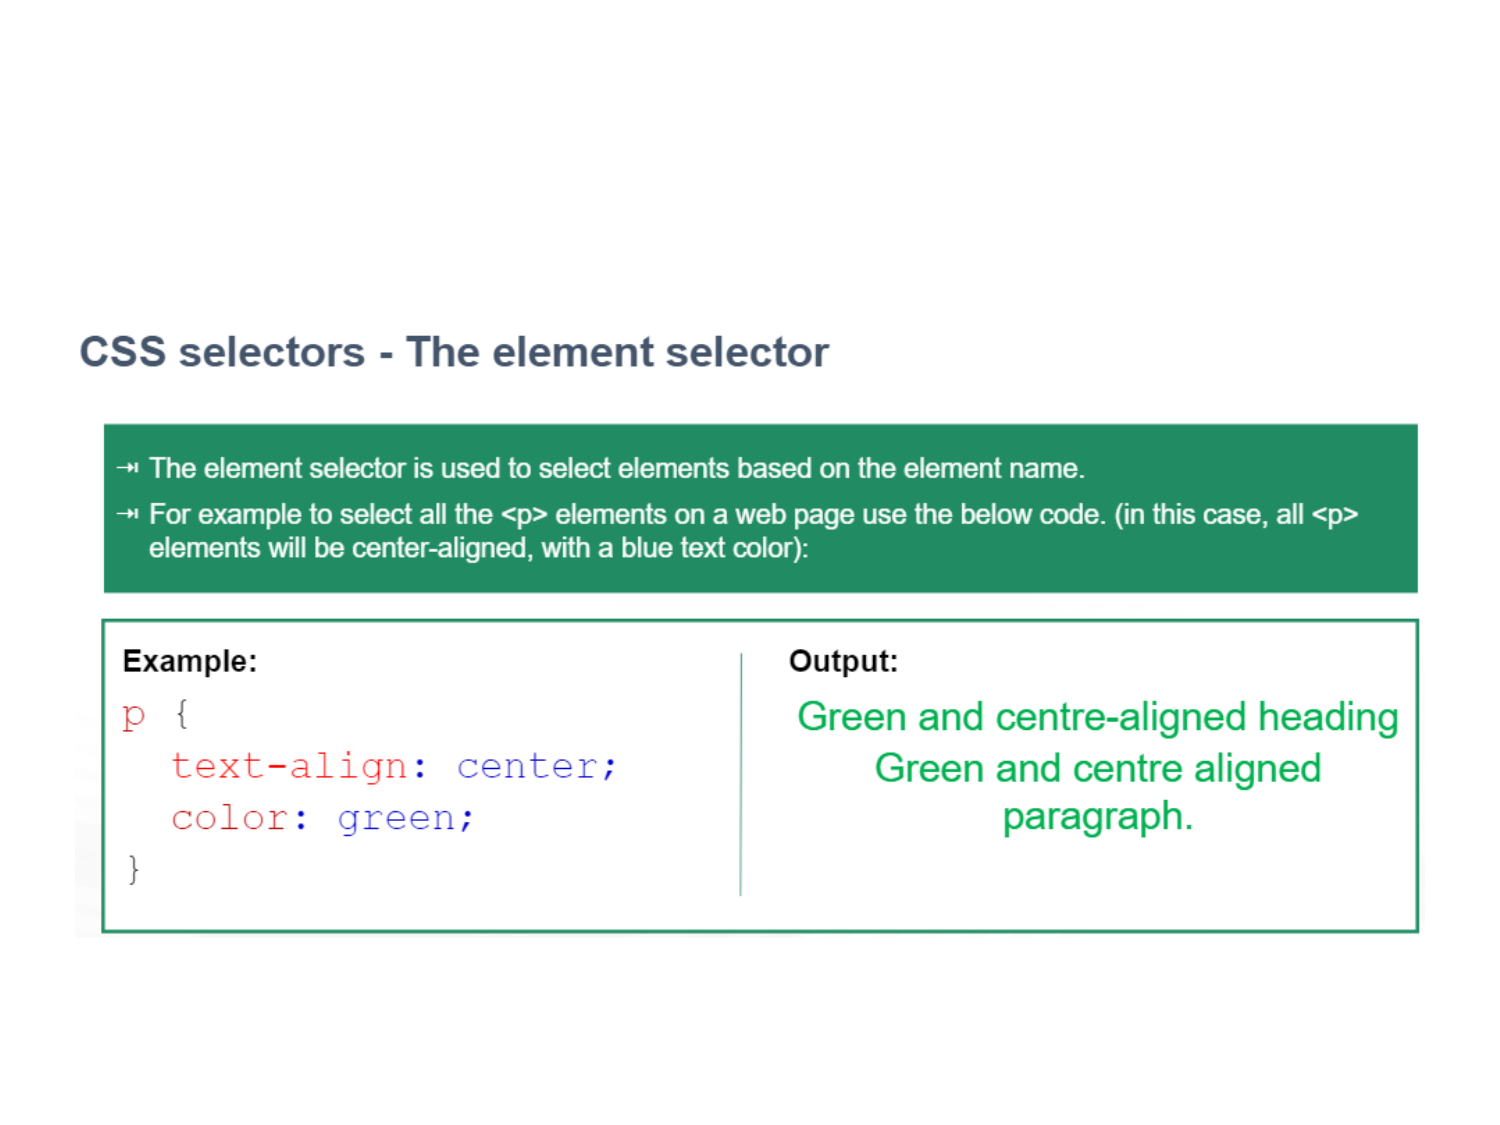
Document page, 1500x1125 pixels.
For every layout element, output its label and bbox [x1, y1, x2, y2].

list [74, 329, 1426, 938]
